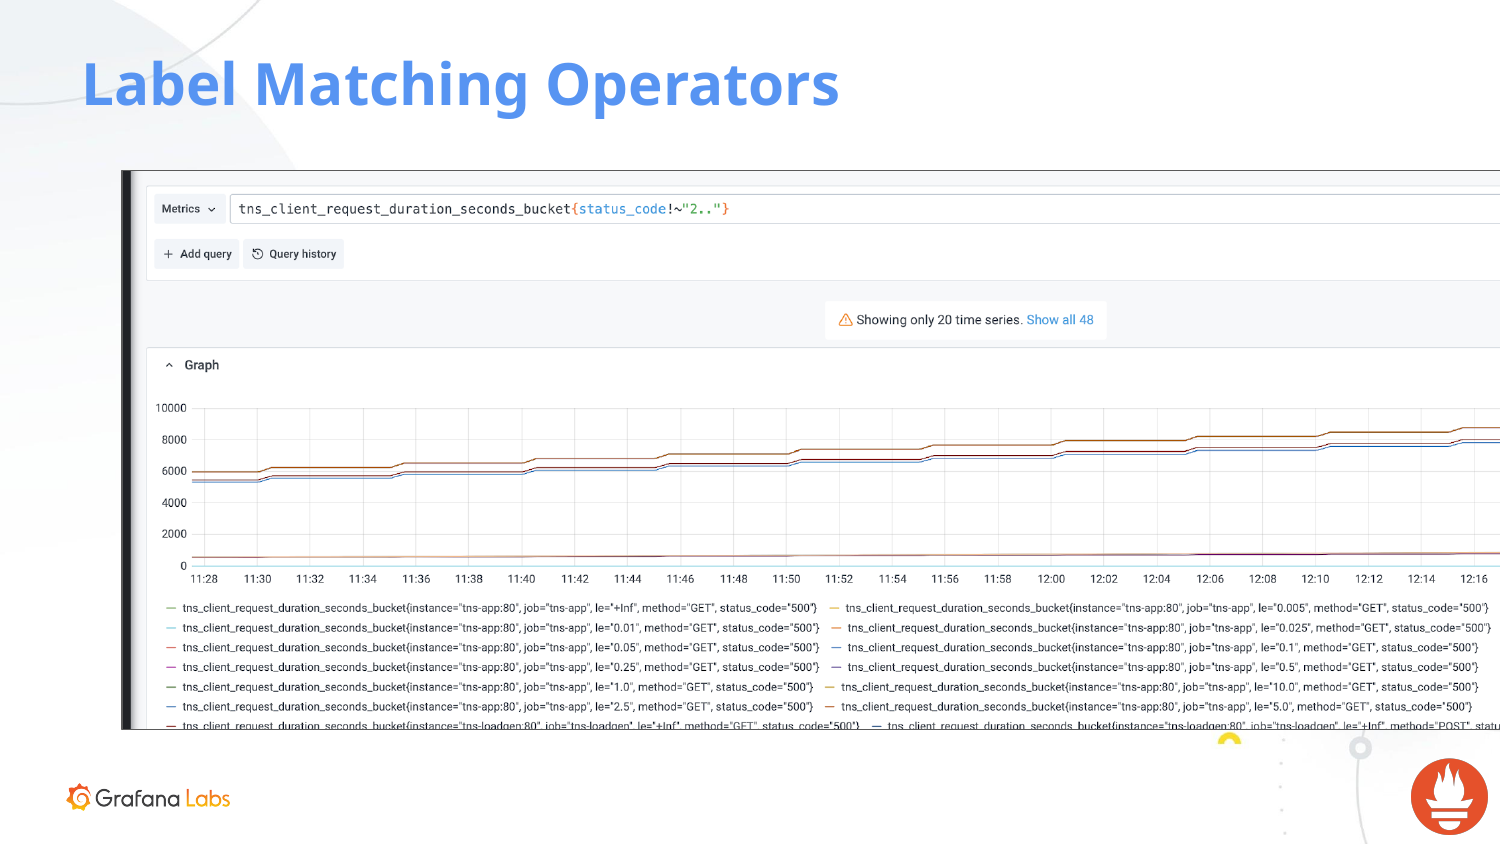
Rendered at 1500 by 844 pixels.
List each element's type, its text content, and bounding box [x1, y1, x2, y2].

title Label Matching Operators [66, 31, 1426, 124]
picture [0, 0, 1500, 844]
